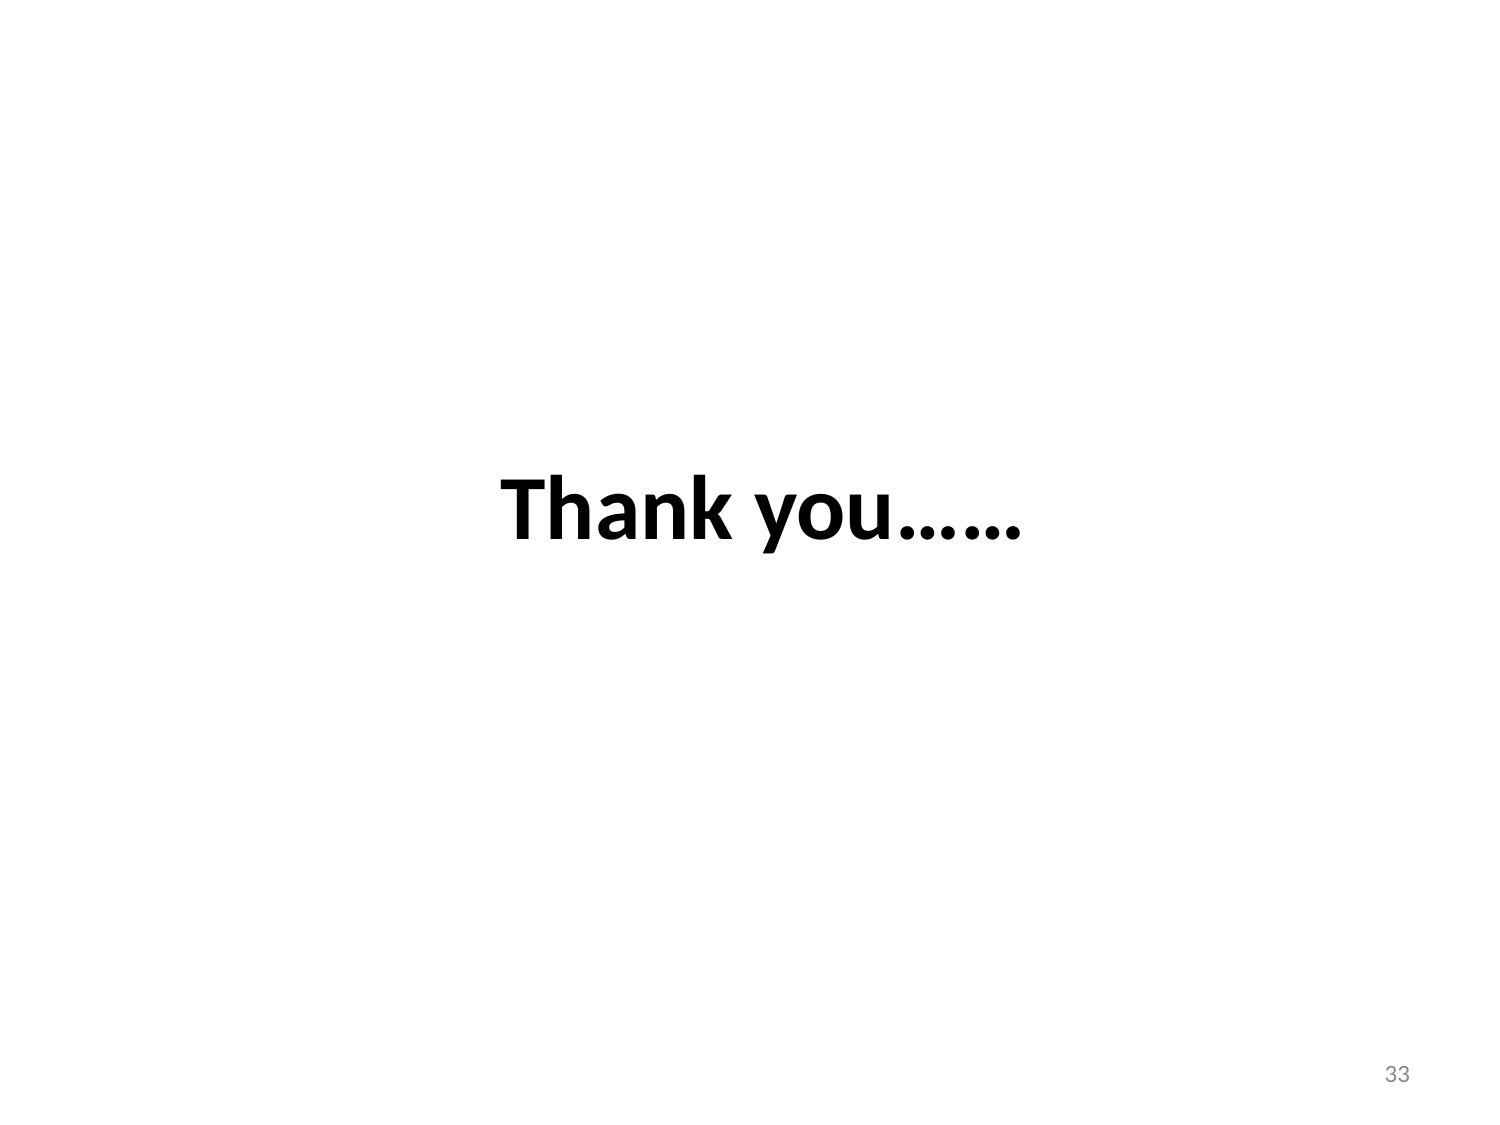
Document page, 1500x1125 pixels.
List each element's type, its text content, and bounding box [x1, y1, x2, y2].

title Thank you…… [88, 408, 1439, 597]
slide_number 33 [1074, 1042, 1425, 1103]
